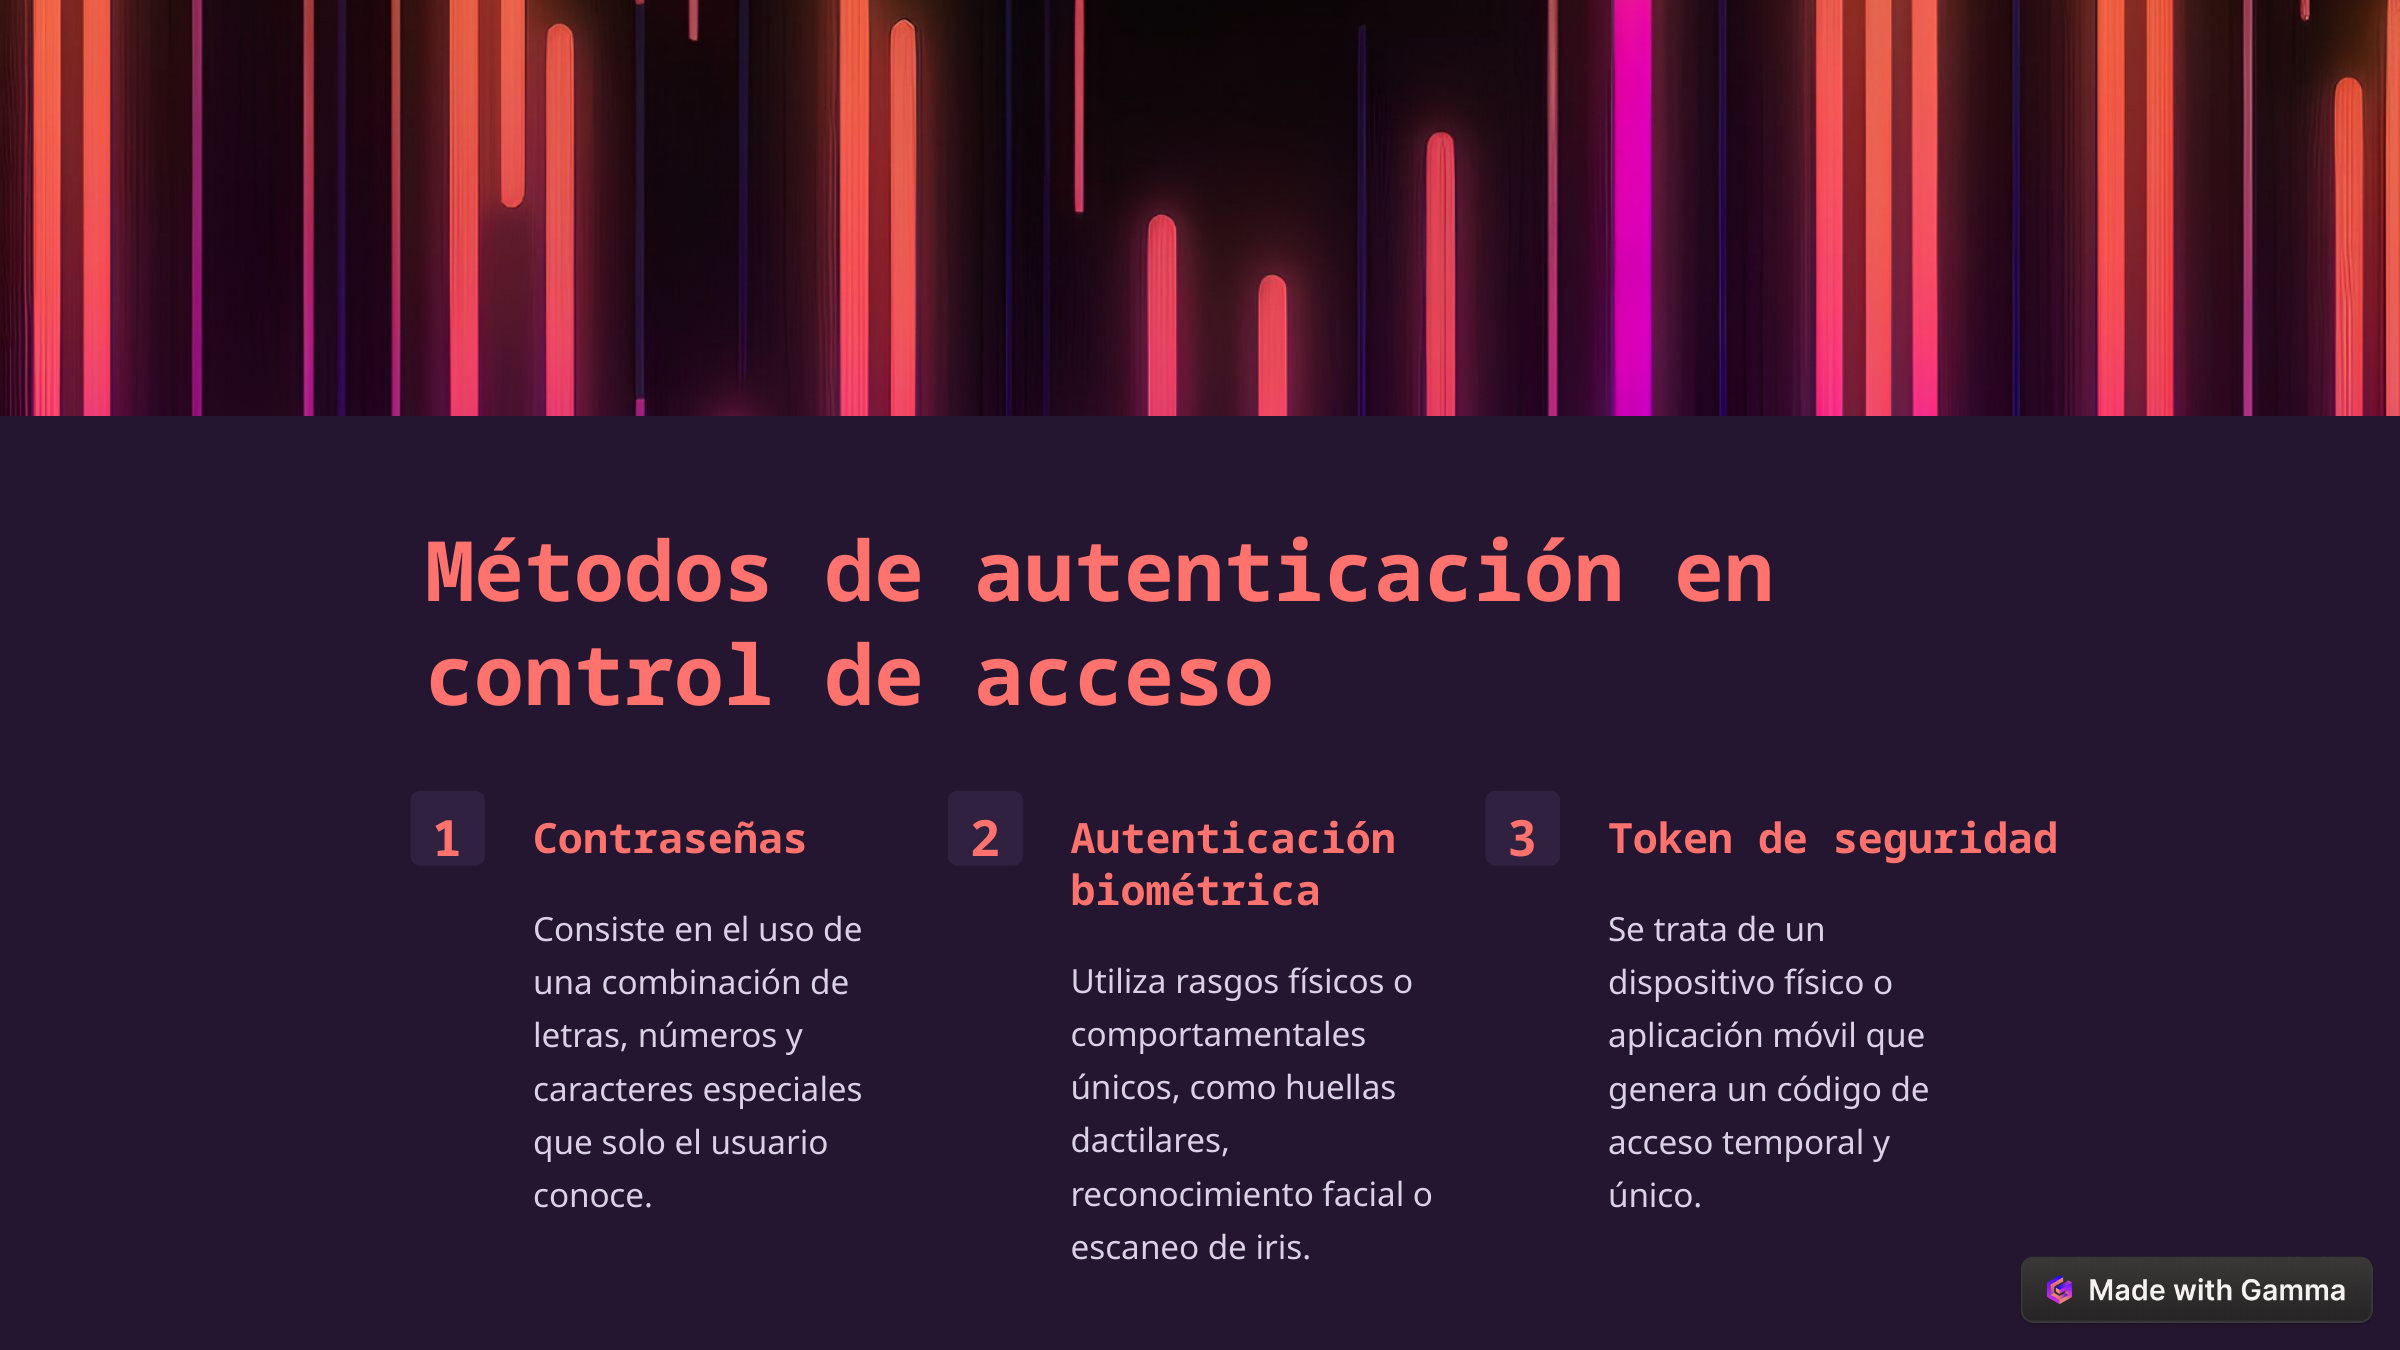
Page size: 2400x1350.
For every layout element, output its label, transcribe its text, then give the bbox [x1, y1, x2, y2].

text_box Utiliza rasgos físicos o comportamentales únicos, como huellas dactilares, reconocimiento facial o escaneo de iris. [1055, 939, 1453, 1259]
picture [0, 0, 2400, 416]
text_box [0, 416, 2400, 1350]
text_box Contraseñas [518, 802, 851, 855]
text_box 3 [1510, 797, 1536, 860]
text_box [947, 790, 1023, 866]
text_box 1 [435, 797, 461, 860]
text_box Autenticación biométrica [1055, 802, 1453, 907]
text_box Consiste en el uso de una combinación de letras, números y caracteres especiales que solo el usuario conoce. [518, 887, 915, 1154]
text_box Token de seguridad [1593, 802, 1976, 855]
text_box Métodos de autenticación en control de acceso [410, 507, 1990, 715]
text_box [1485, 790, 1561, 866]
picture [2008, 1244, 2385, 1335]
text_box [410, 790, 486, 866]
text_box 2 [972, 797, 998, 860]
text_box Se trata de un dispositivo físico o aplicación móvil que genera un código de acceso temporal y único. [1593, 887, 1990, 1101]
